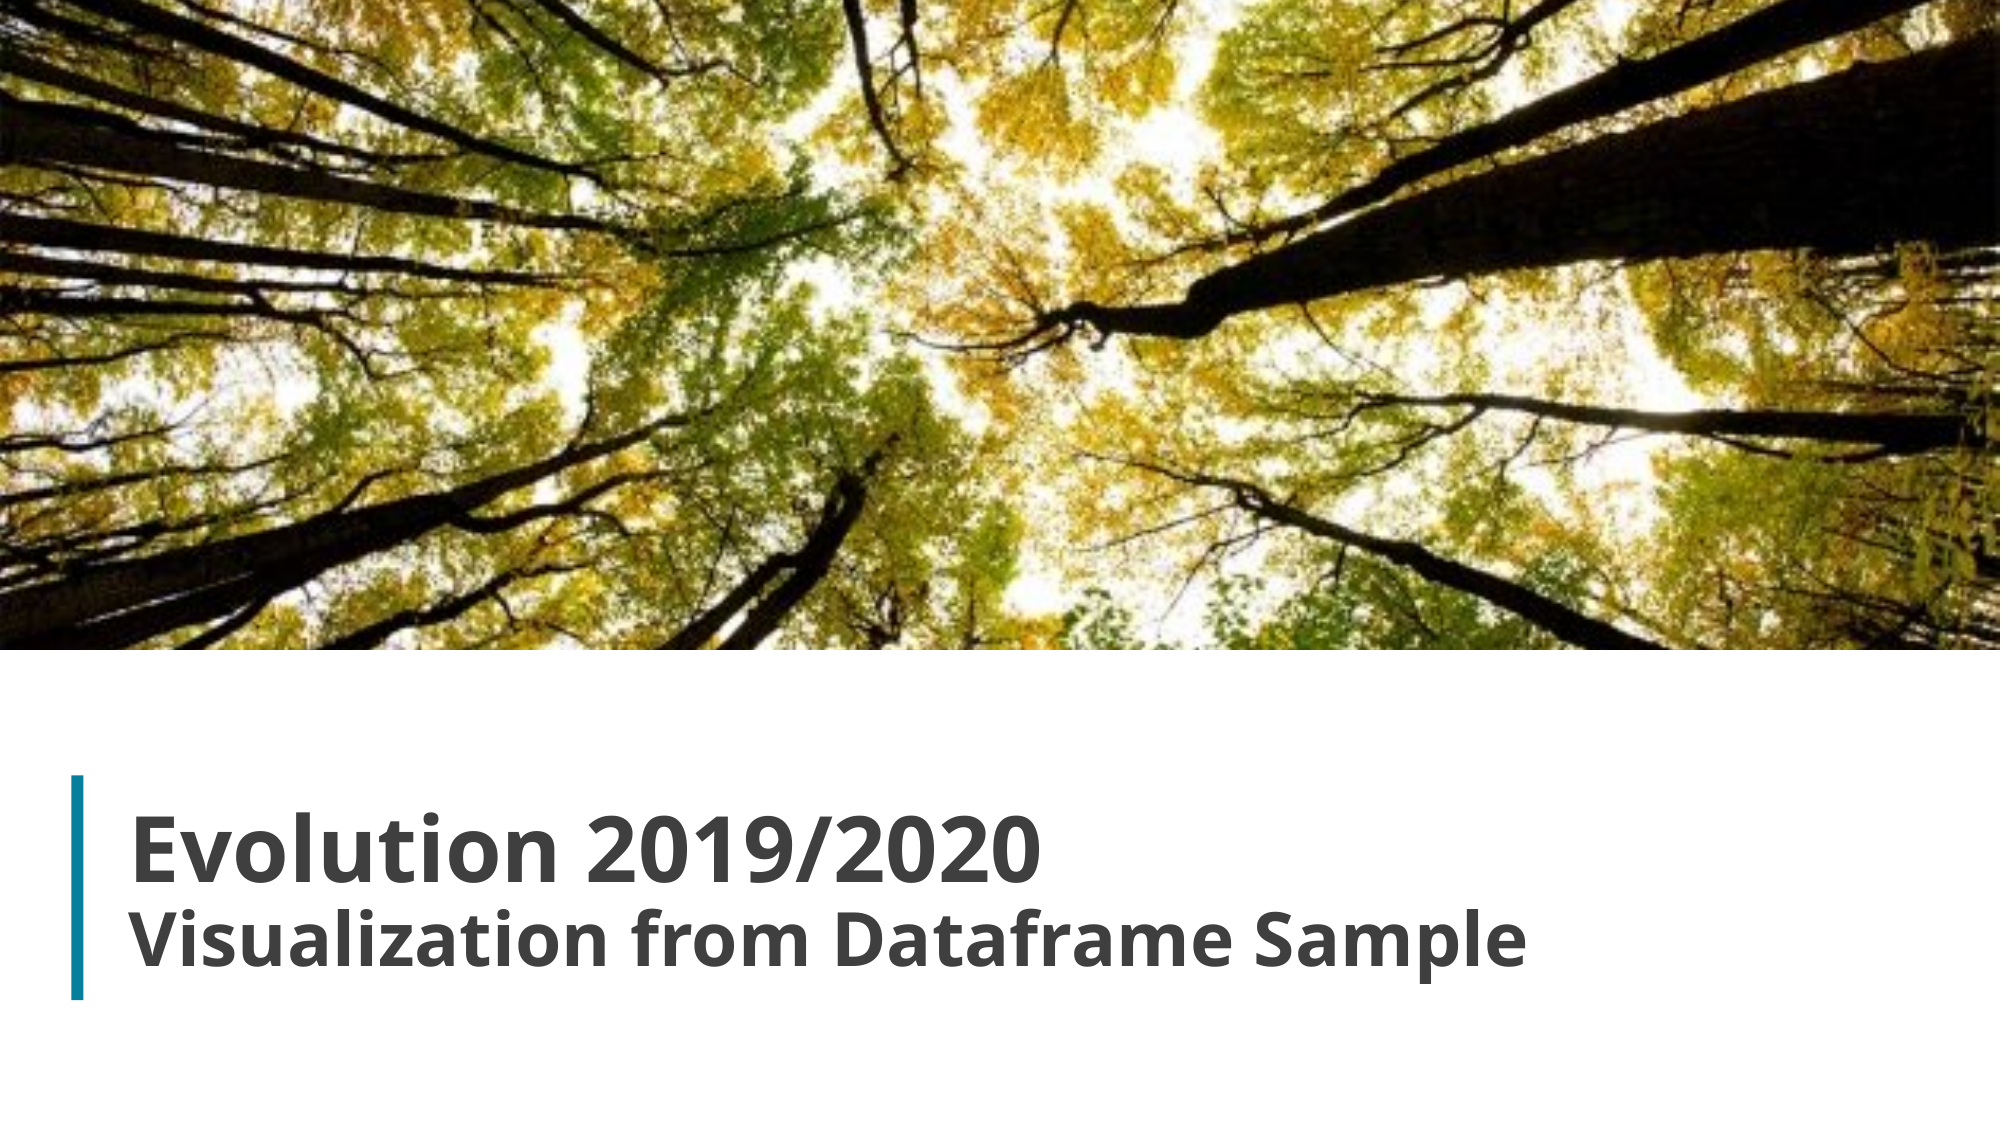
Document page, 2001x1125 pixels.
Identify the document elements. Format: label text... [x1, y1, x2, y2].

title Evolution 2019/2020 Visualization from Dataframe Sample [113, 787, 1854, 991]
picture [0, 0, 2000, 651]
